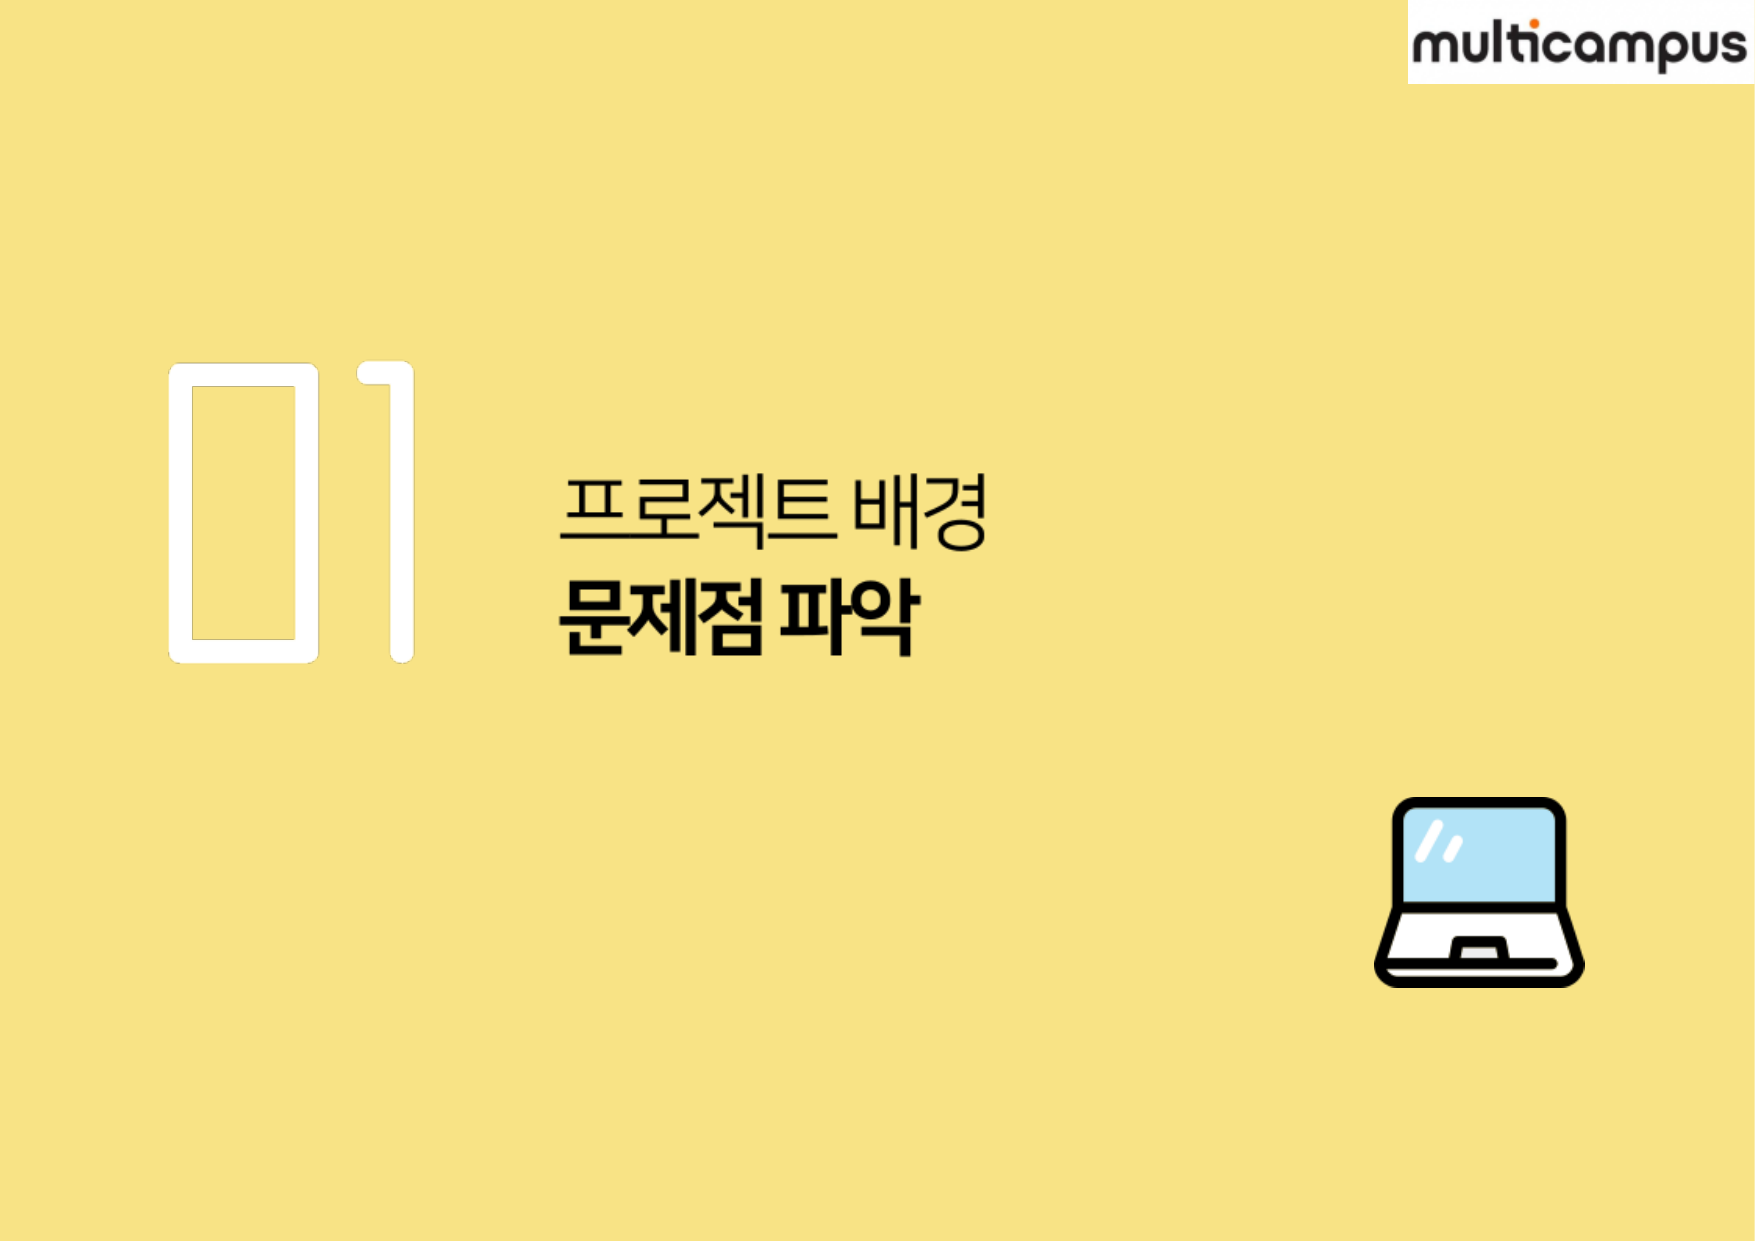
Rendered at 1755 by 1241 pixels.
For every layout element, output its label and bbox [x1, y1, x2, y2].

text_box [1407, 0, 1755, 84]
picture [91, 157, 1022, 841]
text_box [1374, 797, 1585, 989]
